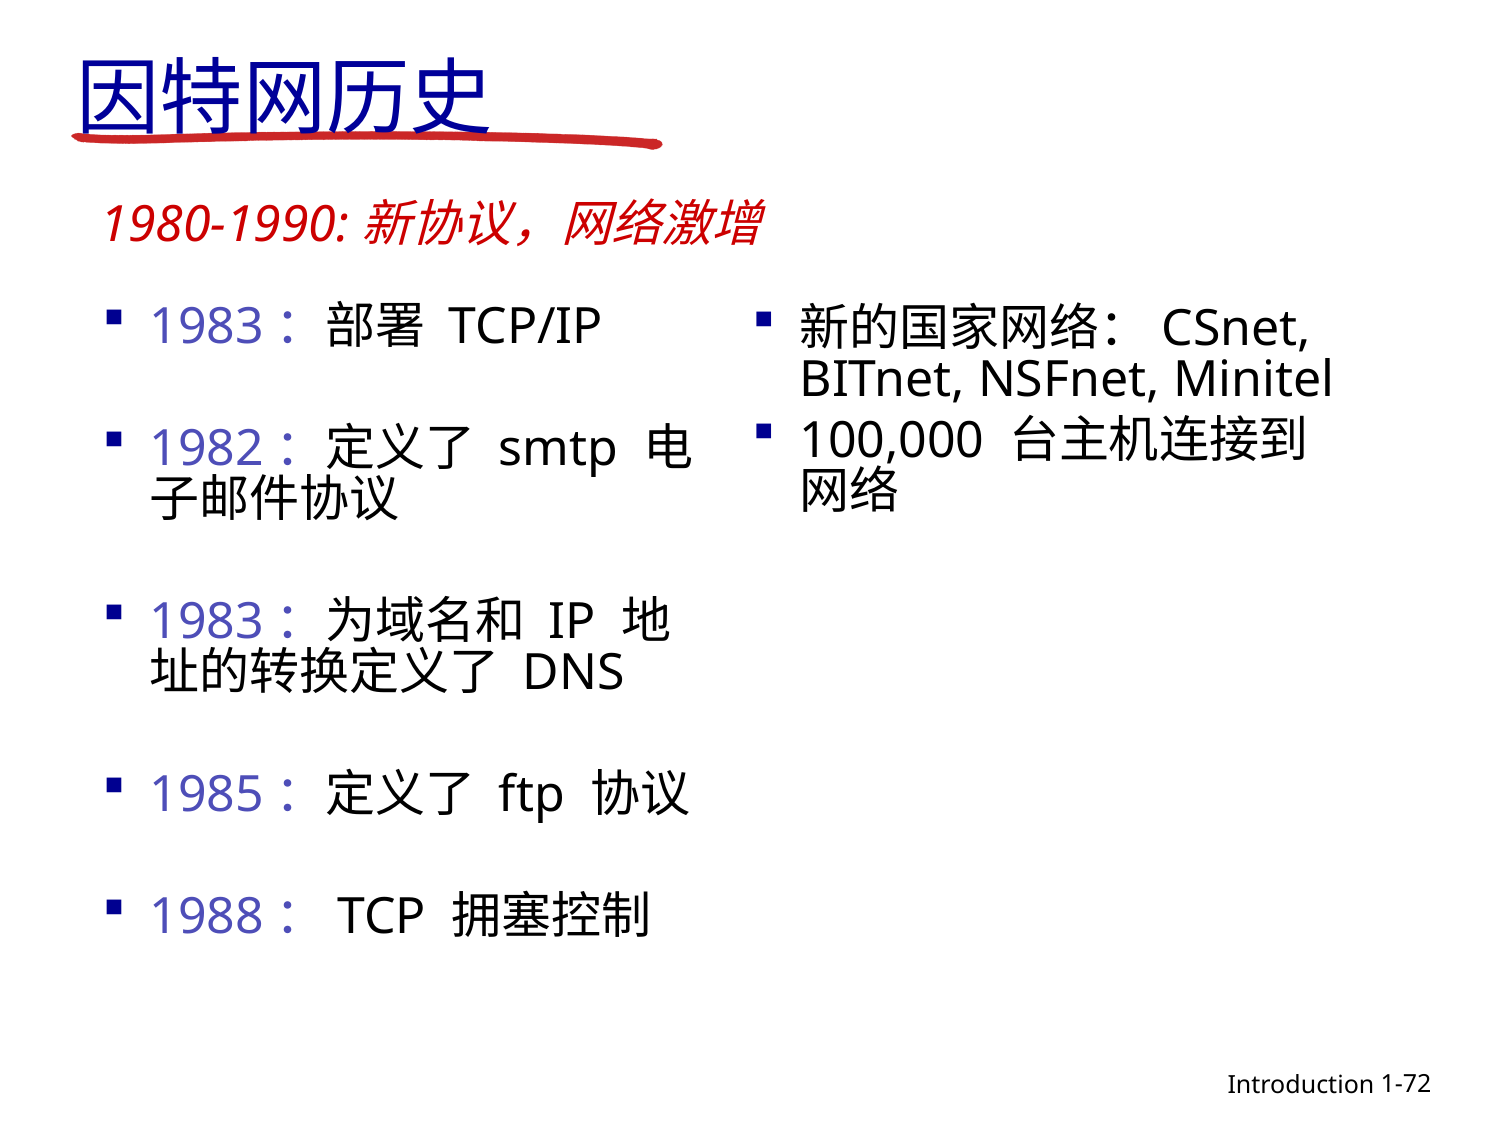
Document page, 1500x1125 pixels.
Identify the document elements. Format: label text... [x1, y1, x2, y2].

text_box 1980-1990:新协议，网络激增 [85, 168, 1393, 275]
list 1983：部署 TCP/IP 1982：定义了 smtp 电子邮件协议 1983：为域名和 IP 地址的转换定义了 DNS 1985：定义了 ftp 协议 1988：TCP 拥塞控制 [87, 295, 713, 1028]
list 新的国家网络：CSnet, BITnet, NSFnet, Minitel 100,000 台主机连接到网络 [737, 296, 1363, 1027]
slide_number 1-72 [1365, 1059, 1477, 1106]
text_box 因特网历史 [61, 41, 1337, 148]
footer Introduction [914, 1060, 1391, 1109]
picture [68, 126, 669, 156]
